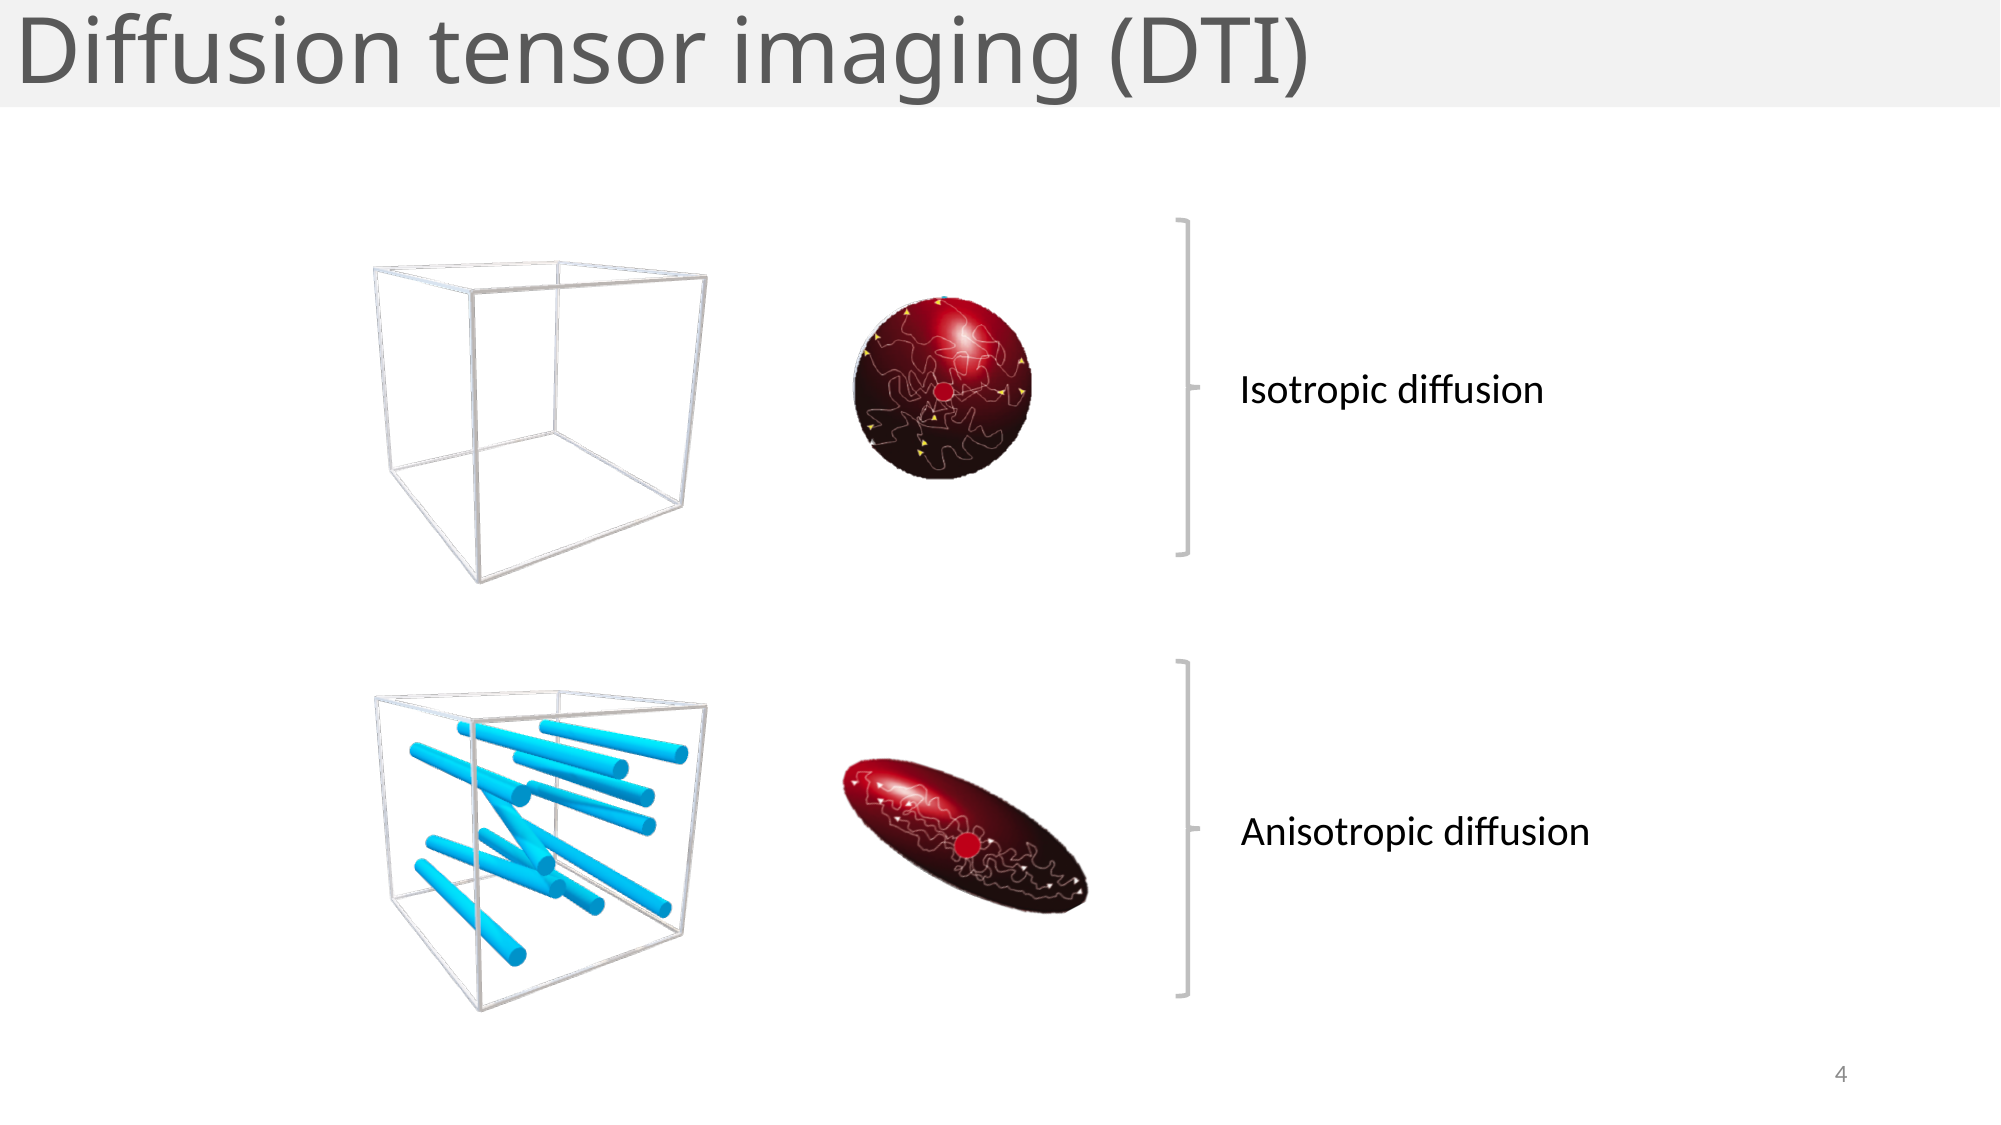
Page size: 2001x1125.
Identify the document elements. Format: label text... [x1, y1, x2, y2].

text_box Diffusion tensor imaging (DTI) [0, 0, 2000, 108]
text_box [1175, 219, 1201, 556]
picture [790, 664, 1134, 996]
text_box Anisotropic diffusion [1225, 795, 1606, 861]
picture [347, 188, 708, 585]
text_box [1175, 660, 1201, 997]
picture [847, 270, 1083, 488]
slide_number 4 [1412, 1042, 1863, 1103]
picture [347, 617, 708, 1013]
text_box Isotropic diffusion [1225, 354, 1561, 420]
